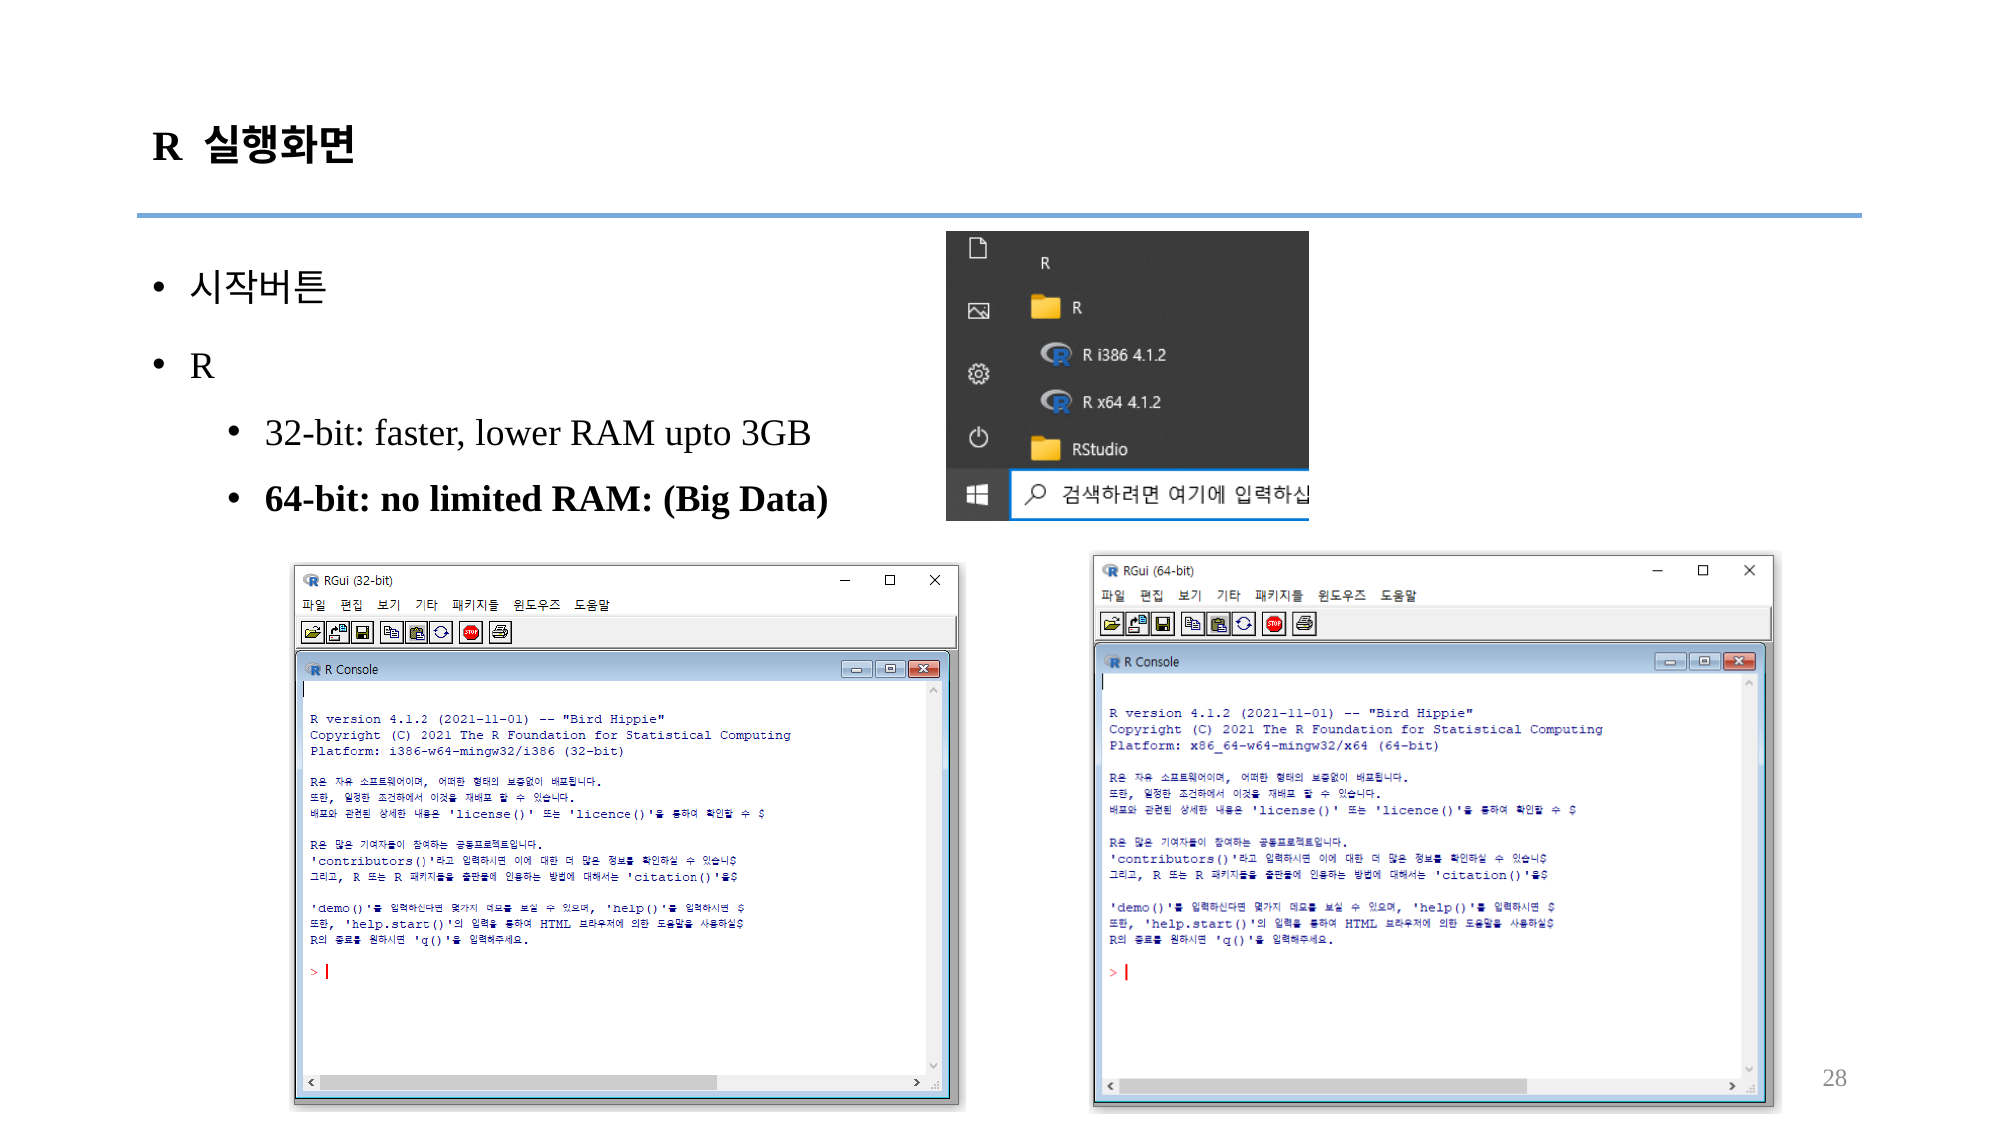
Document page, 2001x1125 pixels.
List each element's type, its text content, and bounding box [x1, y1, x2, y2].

slide_number 28 [1782, 1042, 1863, 1103]
list 시작버튼 R 32-bit: faster, lower RAM upto 3GB 64-bit: no limited RAM: (Big Data) [137, 245, 1863, 1014]
title R 실행화면 [137, 59, 1863, 216]
picture [289, 562, 966, 1112]
picture [946, 231, 1309, 521]
picture [1089, 550, 1782, 1114]
